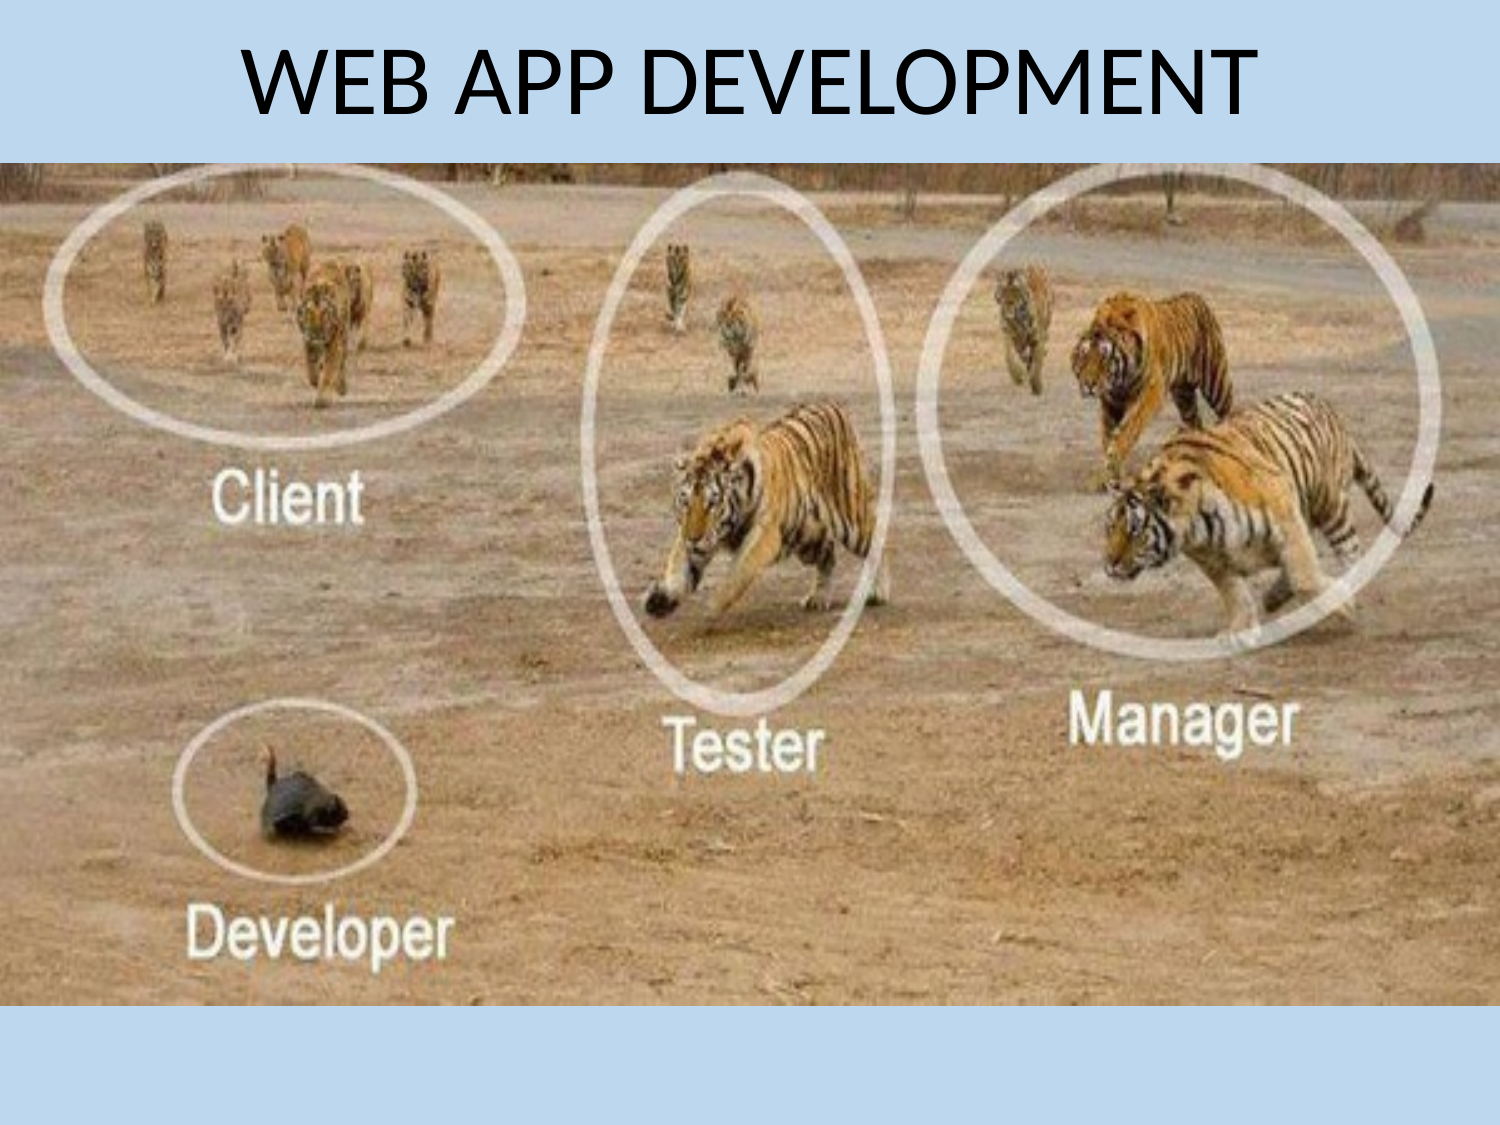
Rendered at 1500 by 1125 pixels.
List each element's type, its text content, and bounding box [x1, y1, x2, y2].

text_box WEB APP DEVELOPMENT [0, 7, 1500, 142]
picture [0, 163, 1500, 1006]
